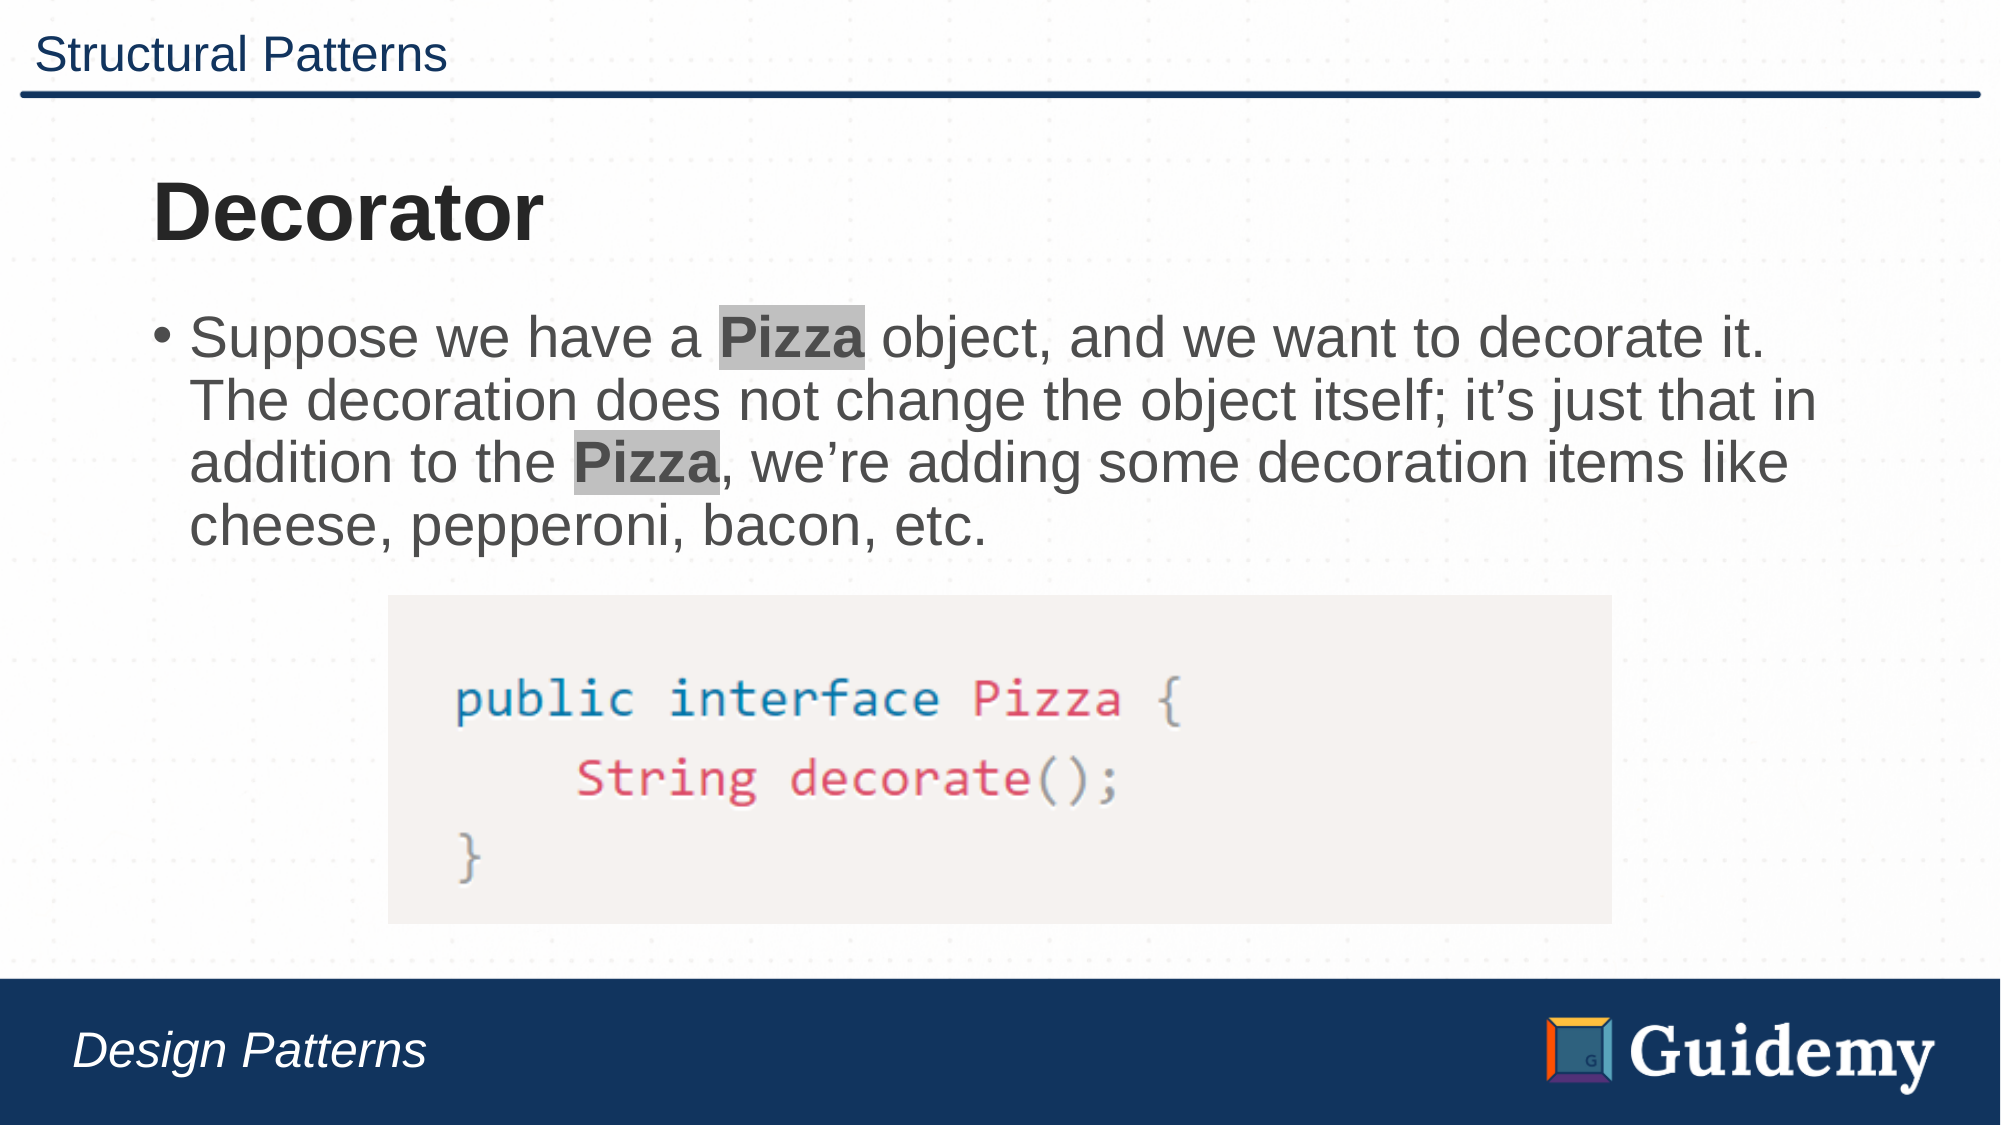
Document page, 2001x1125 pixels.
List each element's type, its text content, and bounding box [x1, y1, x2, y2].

picture [0, 0, 2001, 1125]
text_box Decorator [137, 158, 1863, 268]
list Suppose we have a Pizza object, and we want to decorate it. The decoration does not change the object itself; it’s just that in addition to the Pizza, we’re adding some decoration items like cheese, pepperoni, bacon, etc. [137, 299, 1863, 939]
text_box Design Patterns [56, 1014, 945, 1090]
title Structural Patterns [19, 17, 1130, 93]
